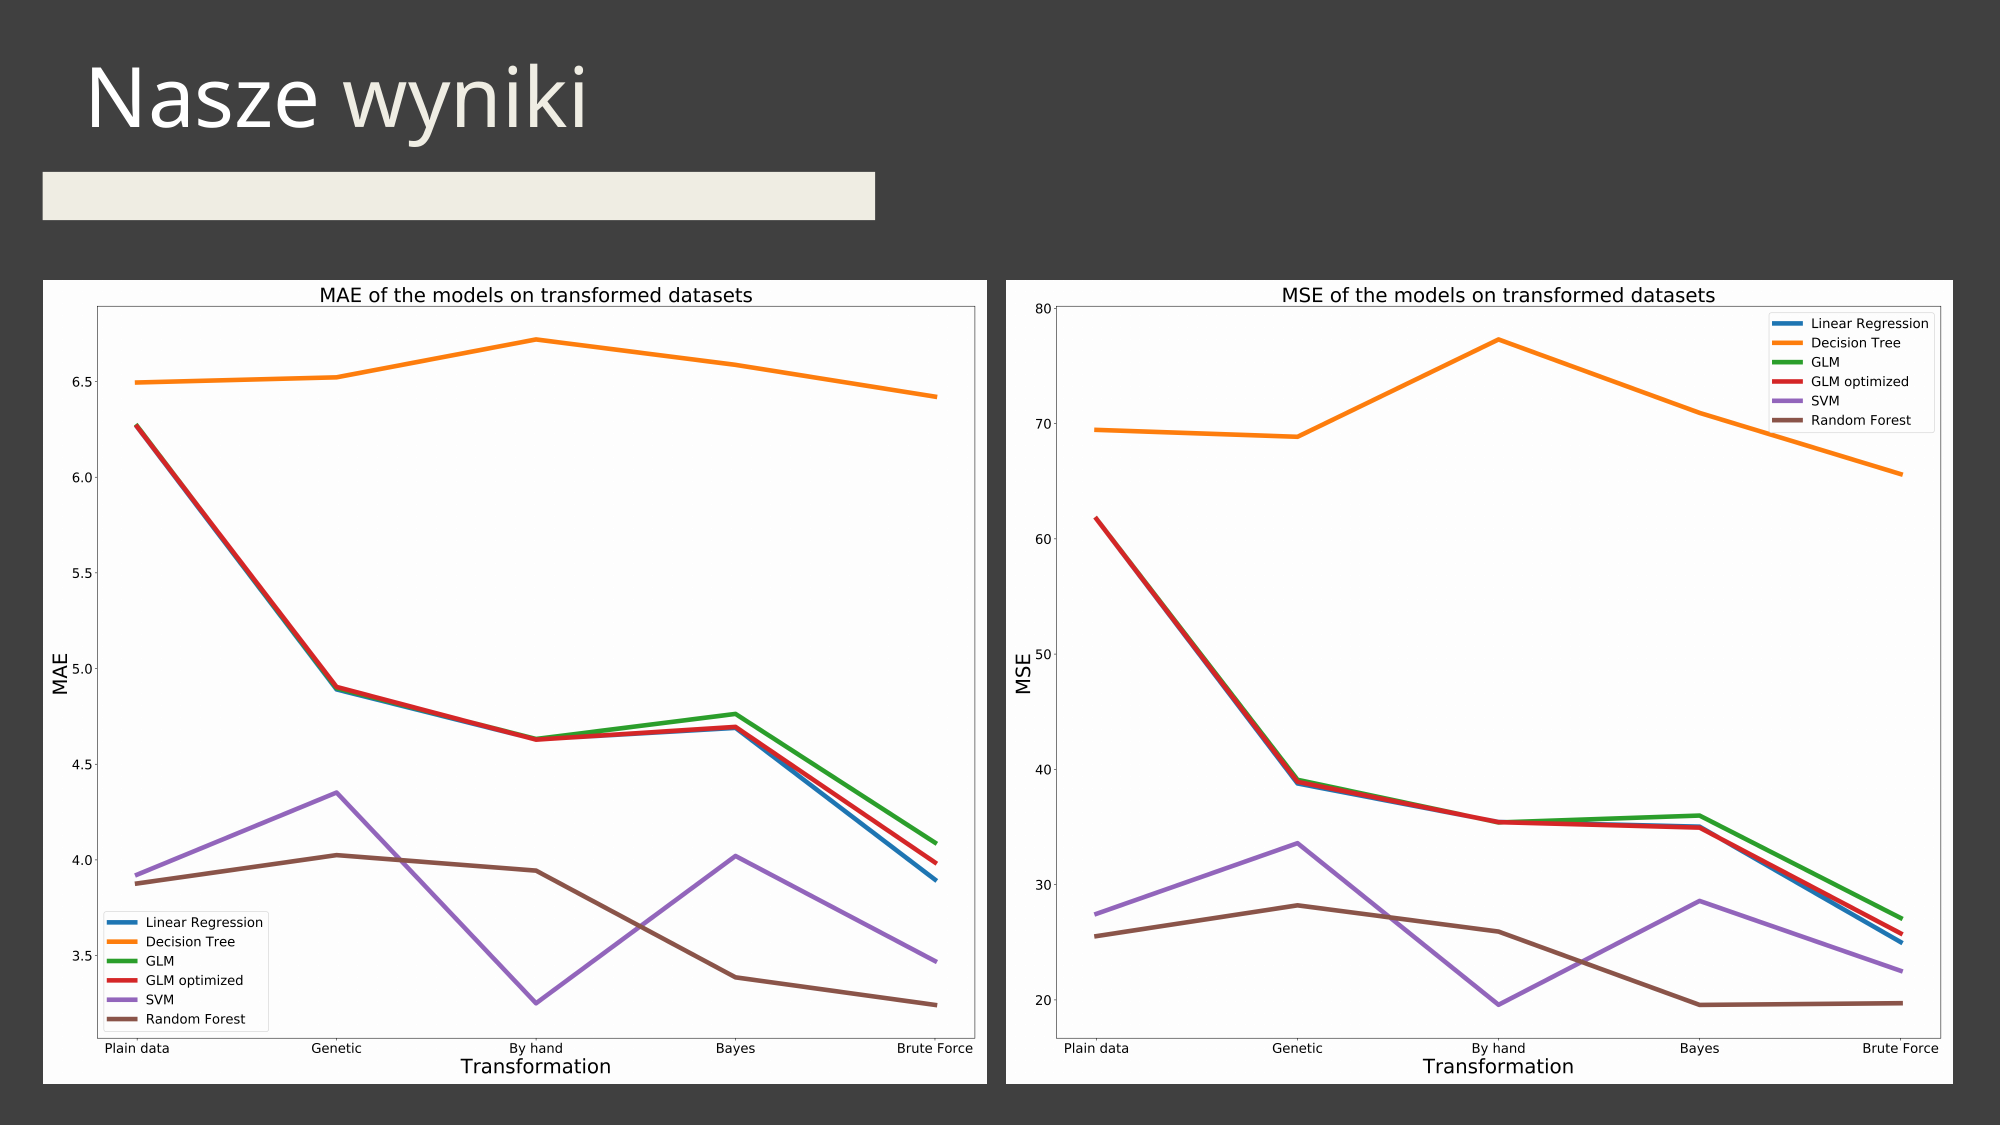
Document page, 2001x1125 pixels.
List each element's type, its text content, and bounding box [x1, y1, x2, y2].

text_box [40, 169, 878, 223]
picture [1006, 280, 1953, 1084]
text_box [0, 0, 2000, 1125]
picture [43, 280, 988, 1084]
text_box Nasze wyniki [70, 37, 822, 152]
